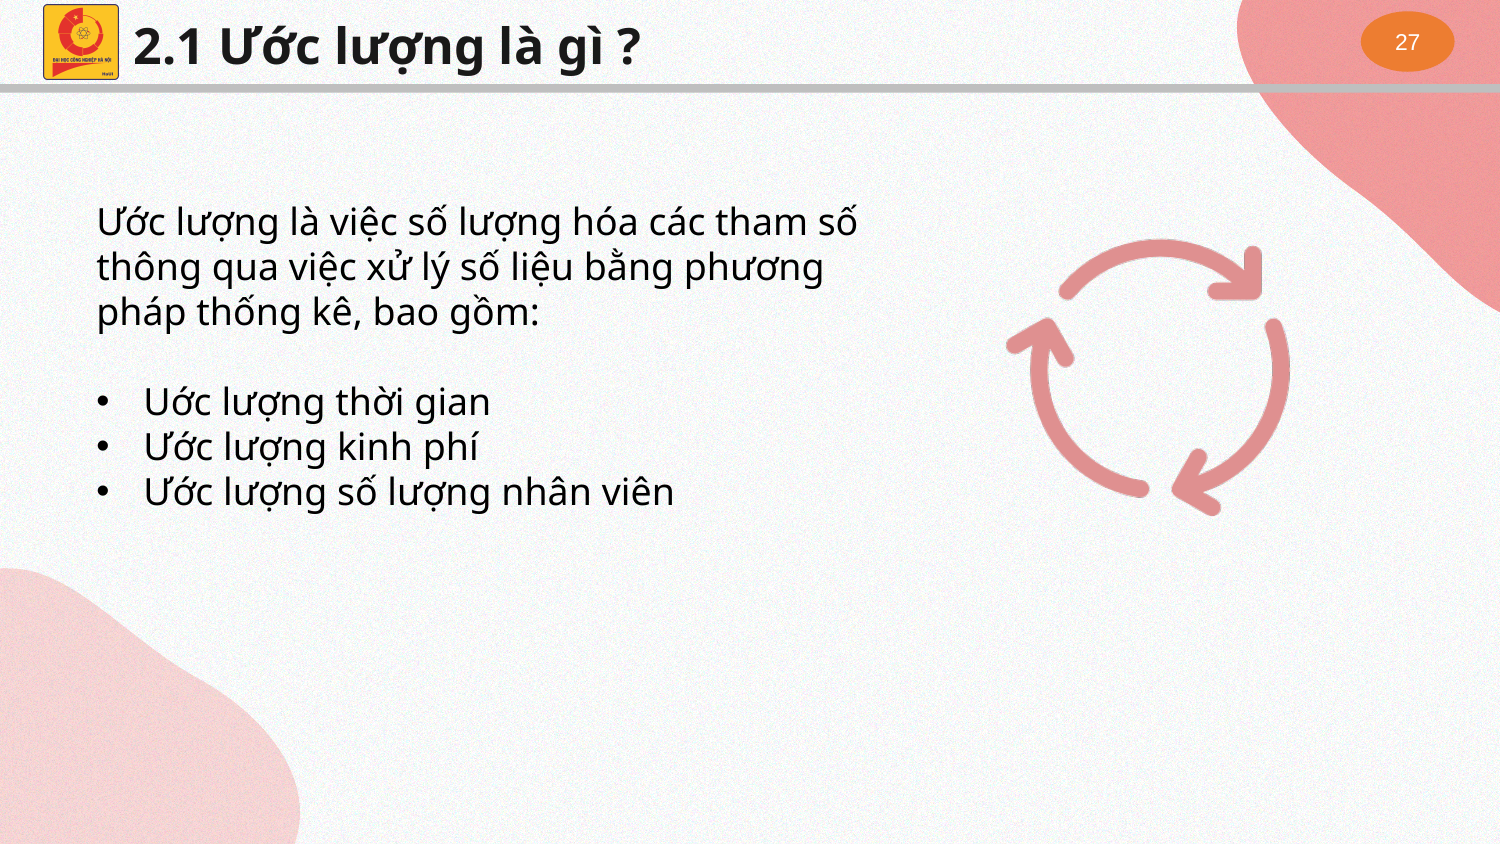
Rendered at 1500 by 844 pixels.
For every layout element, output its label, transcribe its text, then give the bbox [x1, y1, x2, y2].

text_box 27 [1358, 9, 1457, 74]
text_box 2.1 Ước lượng là gì ? [122, 7, 1088, 82]
picture [0, 0, 1252, 82]
text_box Ước lượng là việc số lượng hóa các tham số thông qua việc xử lý số liệu bằng phương pháp thống kê, bao gồm: Uớc lượng thời gian Ước lượng kinh phí Ước lượng số lượng nhân viên [81, 190, 928, 561]
picture [0, 95, 1500, 844]
text_box [0, 82, 1500, 95]
